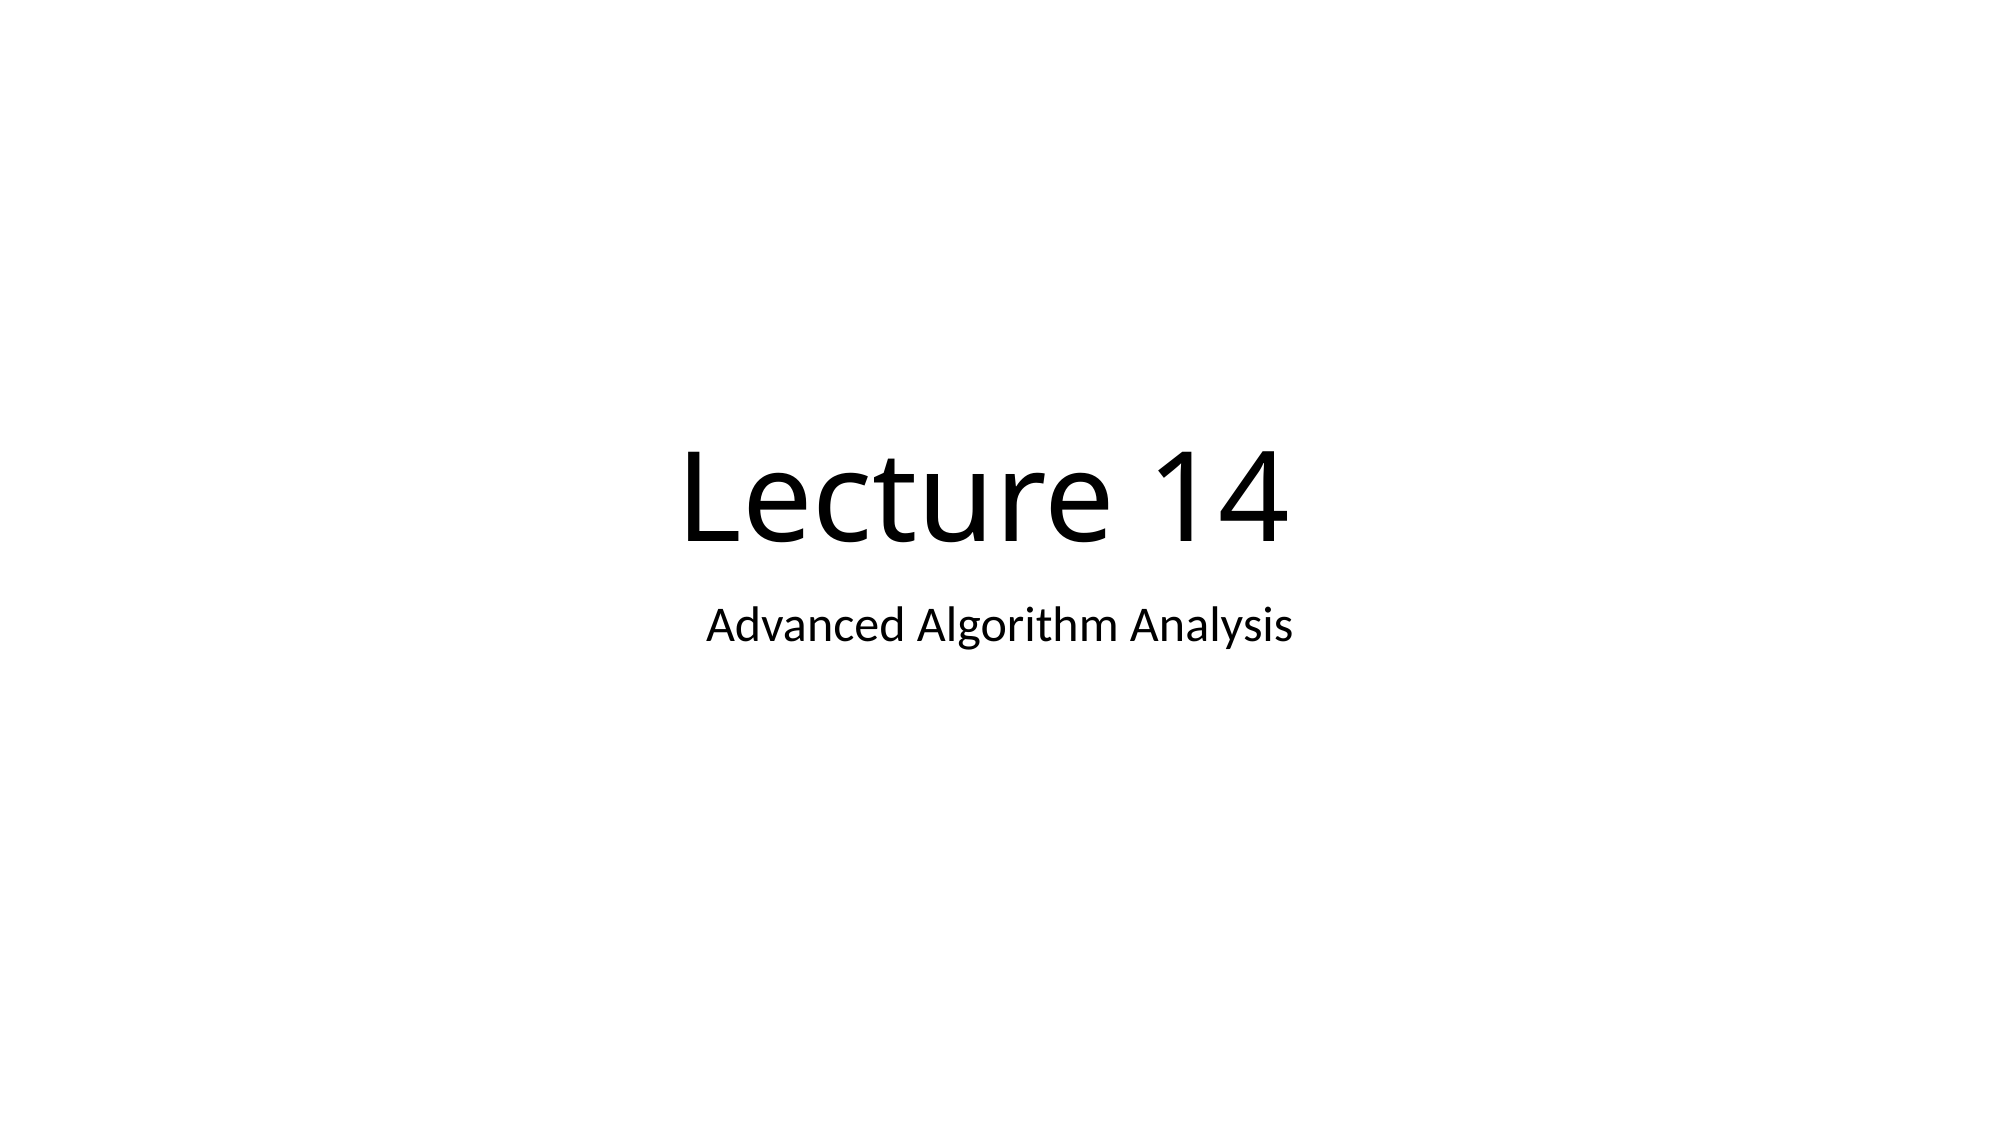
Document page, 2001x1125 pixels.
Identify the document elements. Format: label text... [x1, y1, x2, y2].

title Lecture 14 [249, 184, 1750, 576]
subtitle Advanced Algorithm Analysis [249, 590, 1750, 863]
